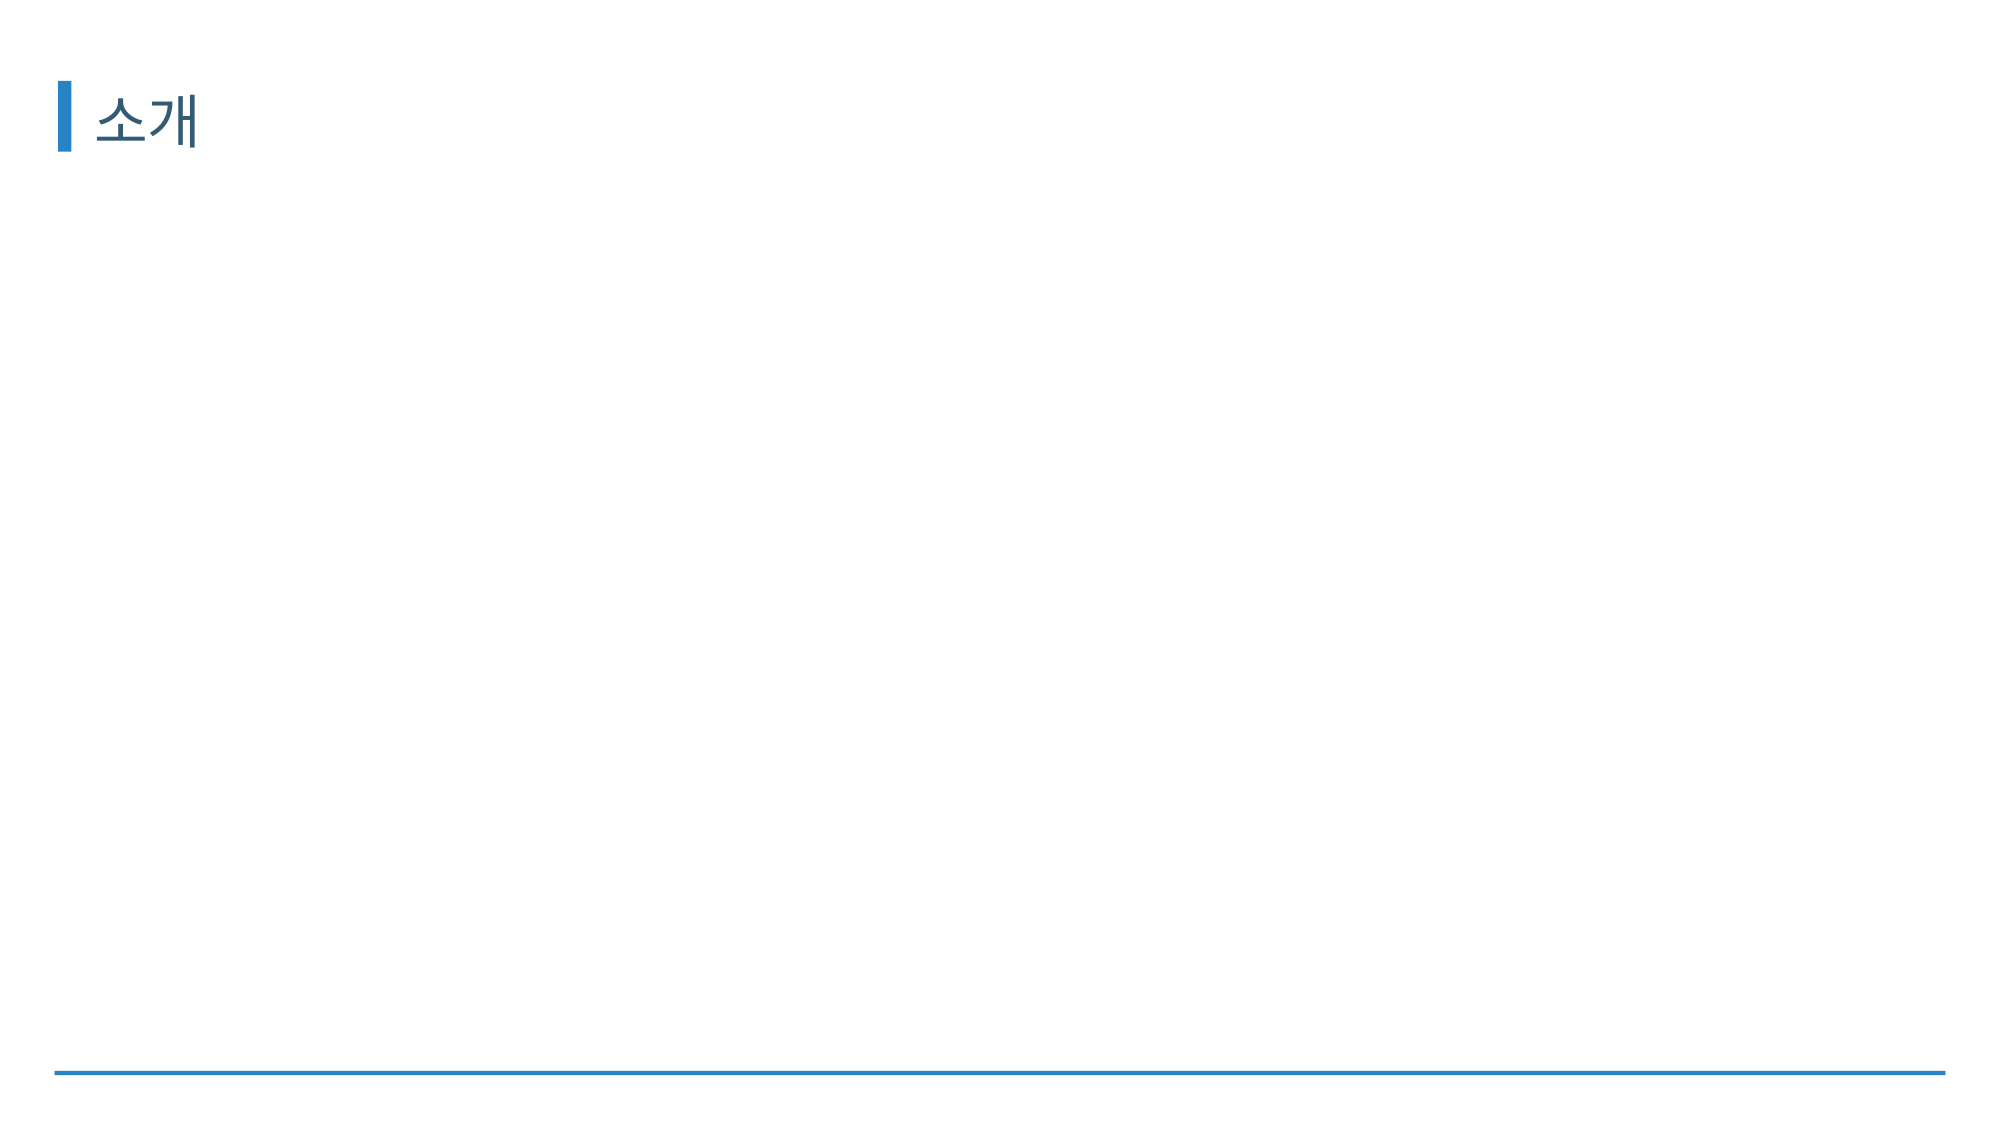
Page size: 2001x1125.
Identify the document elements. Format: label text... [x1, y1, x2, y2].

title 소개 [79, 67, 1942, 165]
